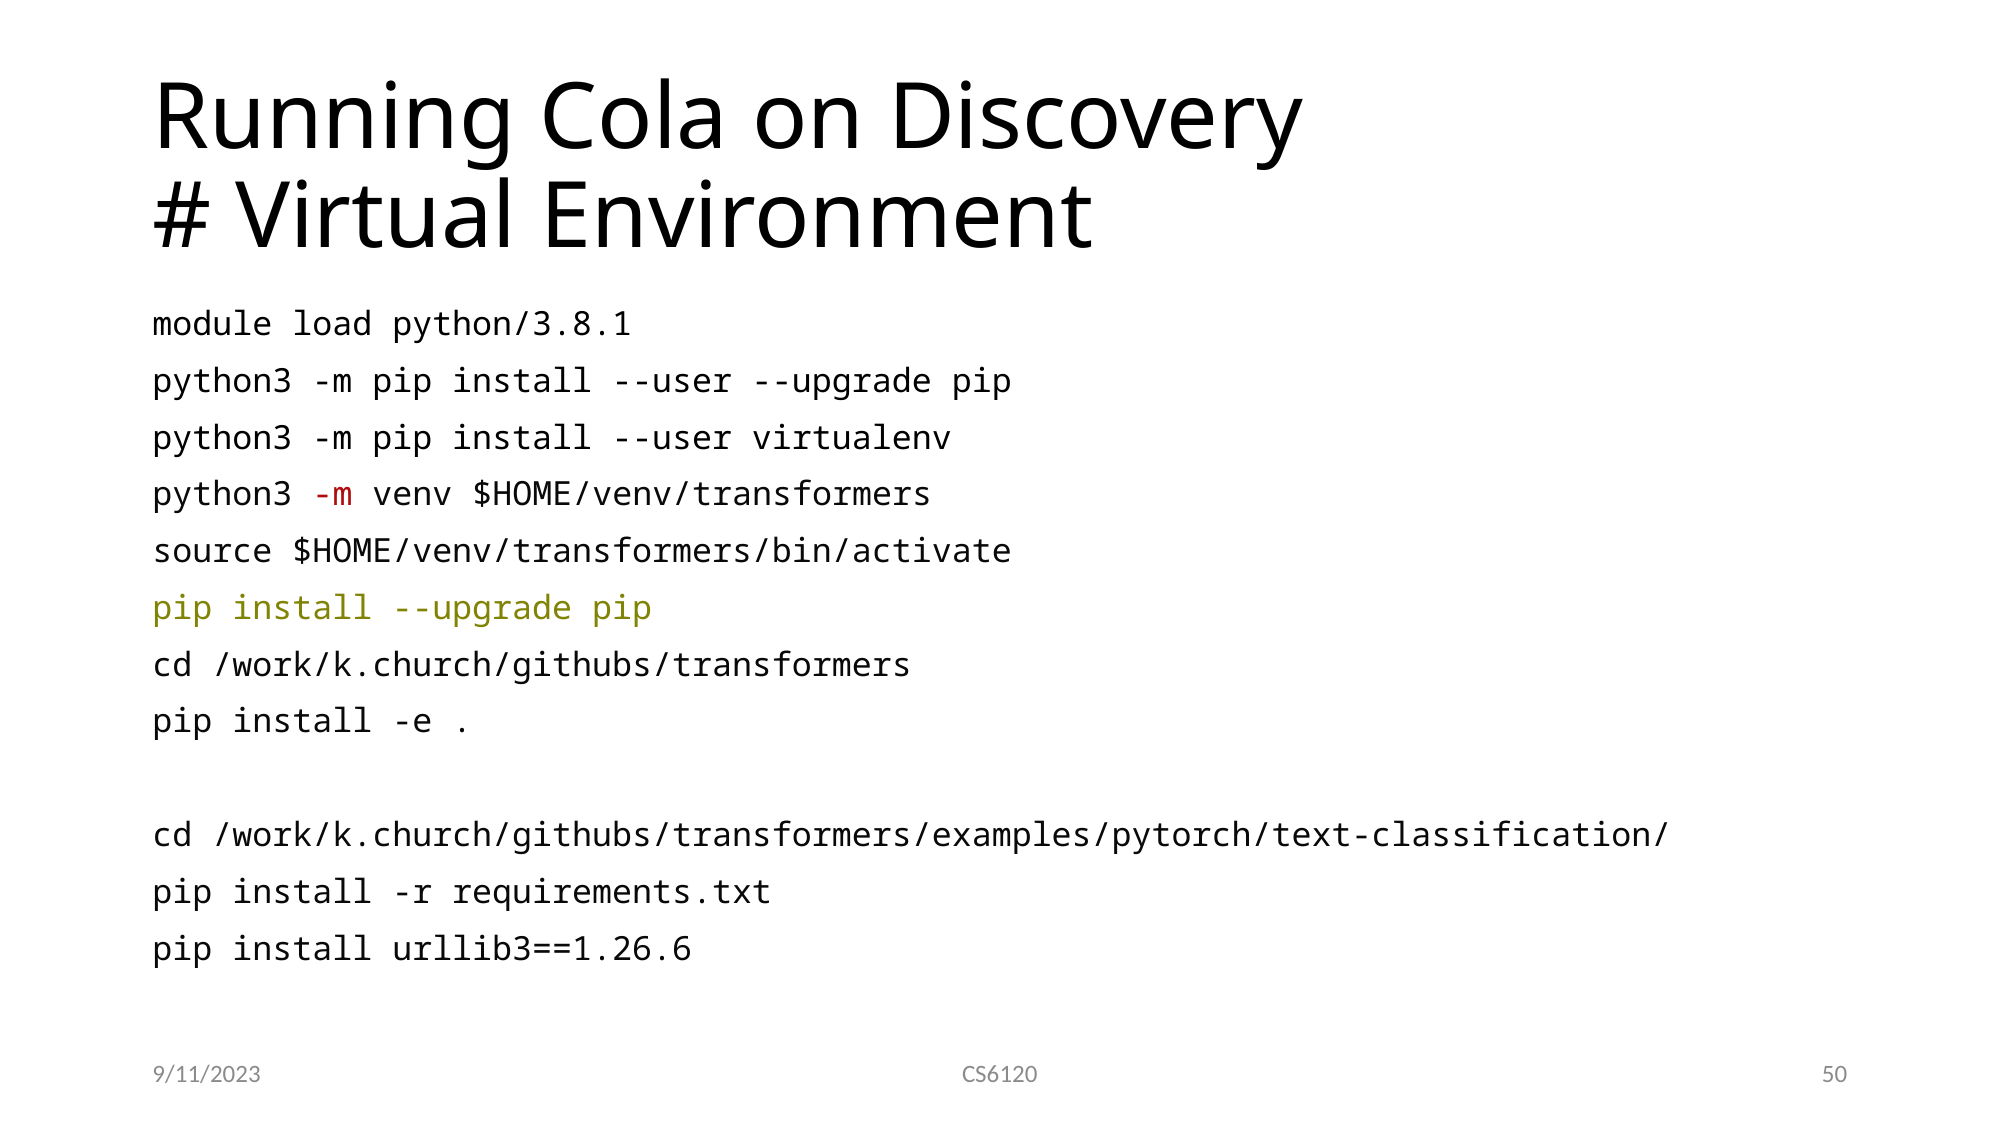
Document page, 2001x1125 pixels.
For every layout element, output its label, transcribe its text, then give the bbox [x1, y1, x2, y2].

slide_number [137, 1042, 588, 1103]
slide_number 50 [1412, 1042, 1863, 1103]
title Running Cola on Discovery # Virtual Environment [137, 59, 1863, 278]
footer CS6120 [662, 1042, 1338, 1103]
list module load python/3.8.1 python3 -m pip install --user --upgrade pip python3 -m pip install --user virtualenv python3 -m venv $HOME/venv/transformers source $HOME/venv/transformers/bin/activate pip install --upgrade pip cd /work/k.church/githubs/transformers pip install -e . cd /work/k.church/githubs/transformers/examples/pytorch/text-classification/ pip install -r requirements.txt pip install urllib3==1.26.6 [137, 299, 1863, 1014]
